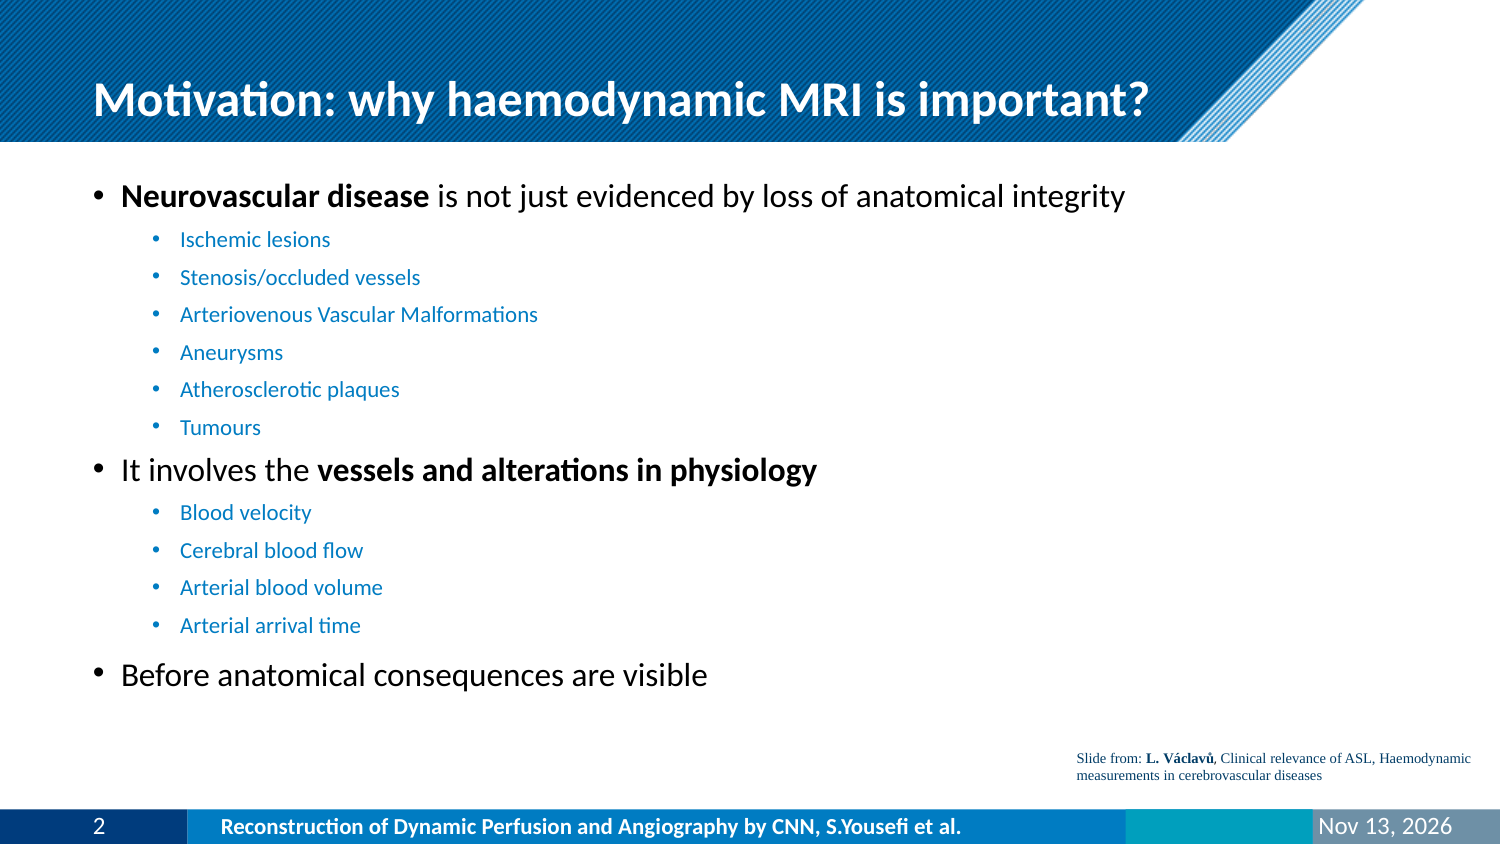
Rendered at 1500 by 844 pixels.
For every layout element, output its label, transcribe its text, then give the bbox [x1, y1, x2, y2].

slide_number 2 [92, 806, 177, 844]
footer Reconstruction of Dynamic Perfusion and Angiography by CNN, S.Yousefi et al. [220, 806, 1126, 844]
list Neurovascular disease is not just evidenced by loss of anatomical integrity Ischemic lesions Stenosis/occluded vessels Arteriovenous Vascular Malformations Aneurysms Atherosclerotic plaques Tumours It involves the vessels and alterations in physiology Blood velocity Cerebral blood flow Arterial blood volume Arterial arrival time Before anatomical consequences are visible [92, 166, 1453, 780]
slide_number 16-Apr-22 [1312, 809, 1454, 844]
title Motivation: why haemodynamic MRI is important? [92, 0, 1180, 141]
text_box Slide from: L. Václavů, Clinical relevance of ASL, Haemodynamic measurements in cerebrovascular diseases [1061, 741, 1500, 809]
